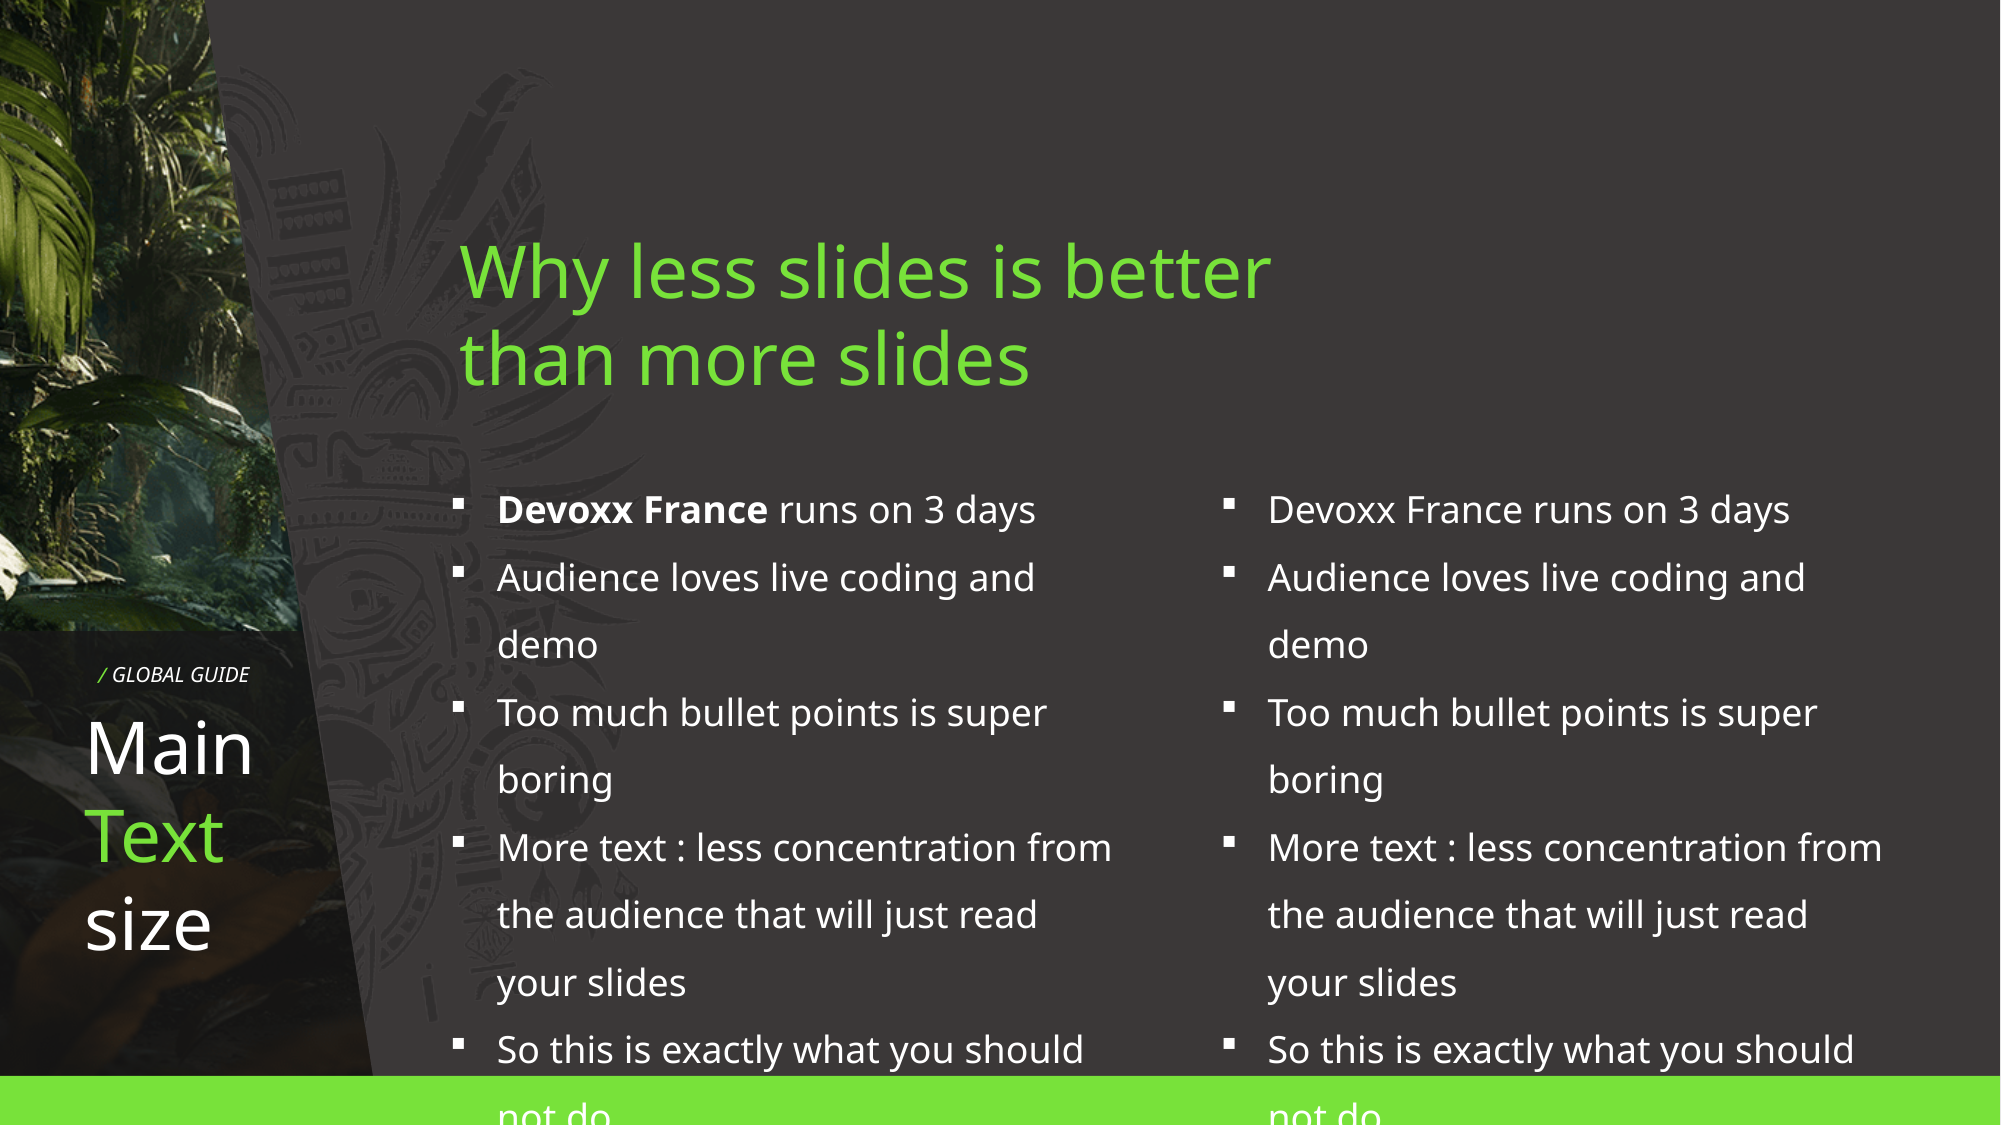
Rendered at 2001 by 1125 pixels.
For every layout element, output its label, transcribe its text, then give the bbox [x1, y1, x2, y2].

text_box Devoxx France runs on 3 days Audience loves live coding and demo Too much bullet points is super boring More text : less concentration from the audience that will just read your slides So this is exactly what you should not do [1205, 456, 1905, 1125]
text_box Main Text size [70, 694, 271, 972]
text_box Why less slides is better than more slides [445, 218, 1528, 408]
text_box / GLOBAL GUIDE [83, 654, 265, 694]
picture [0, 0, 303, 631]
text_box Devoxx France runs on 3 days Audience loves live coding and demo Too much bullet points is super boring More text : less concentration from the audience that will just read your slides So this is exactly what you should not do [435, 456, 1134, 1125]
